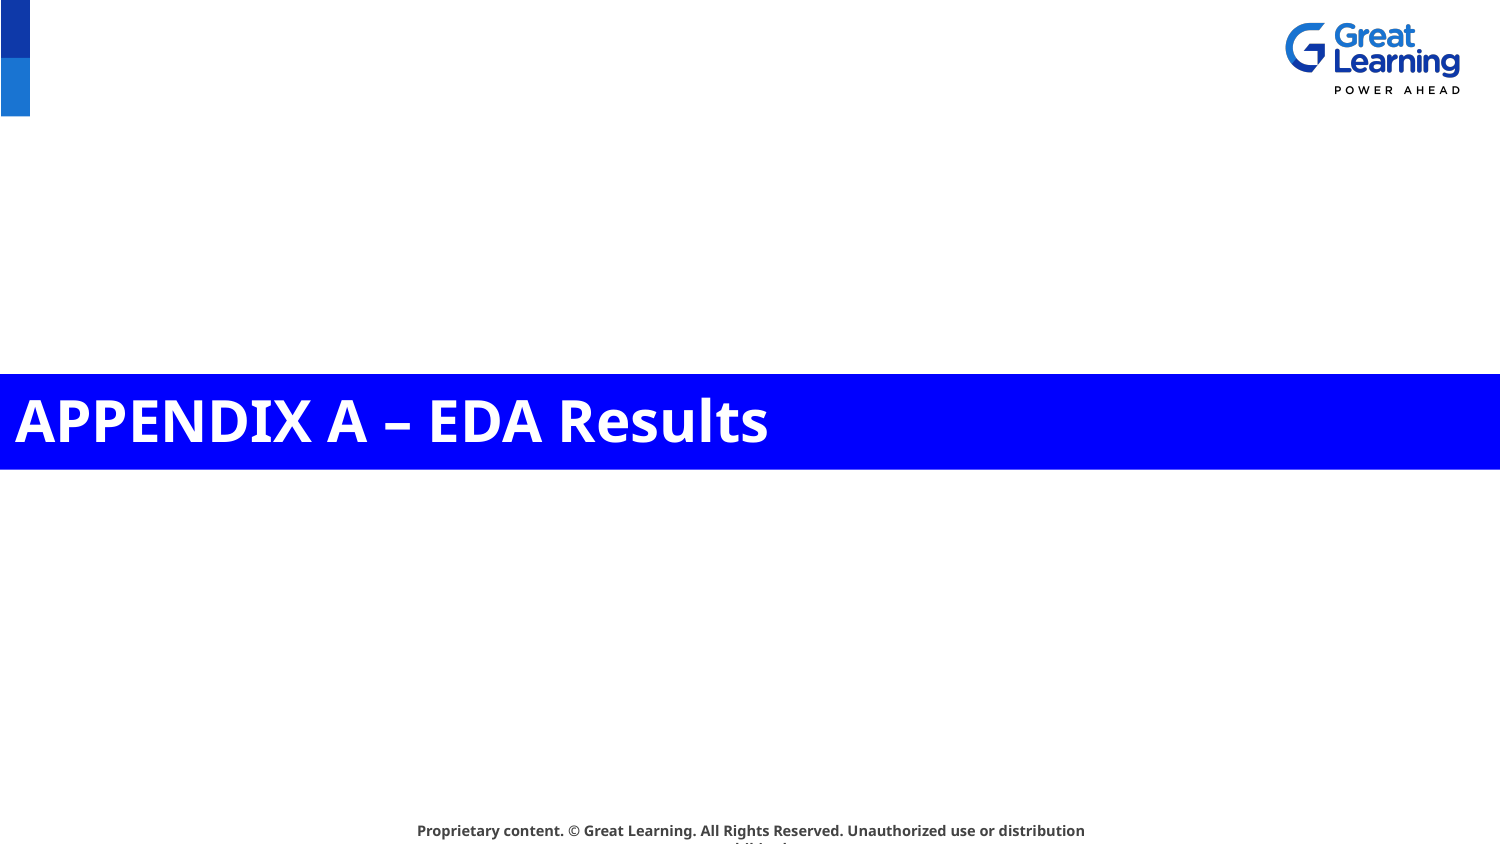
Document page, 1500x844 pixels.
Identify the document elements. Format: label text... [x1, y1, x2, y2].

picture [1258, 11, 1487, 106]
title APPENDIX A – EDA Results [0, 374, 1500, 470]
